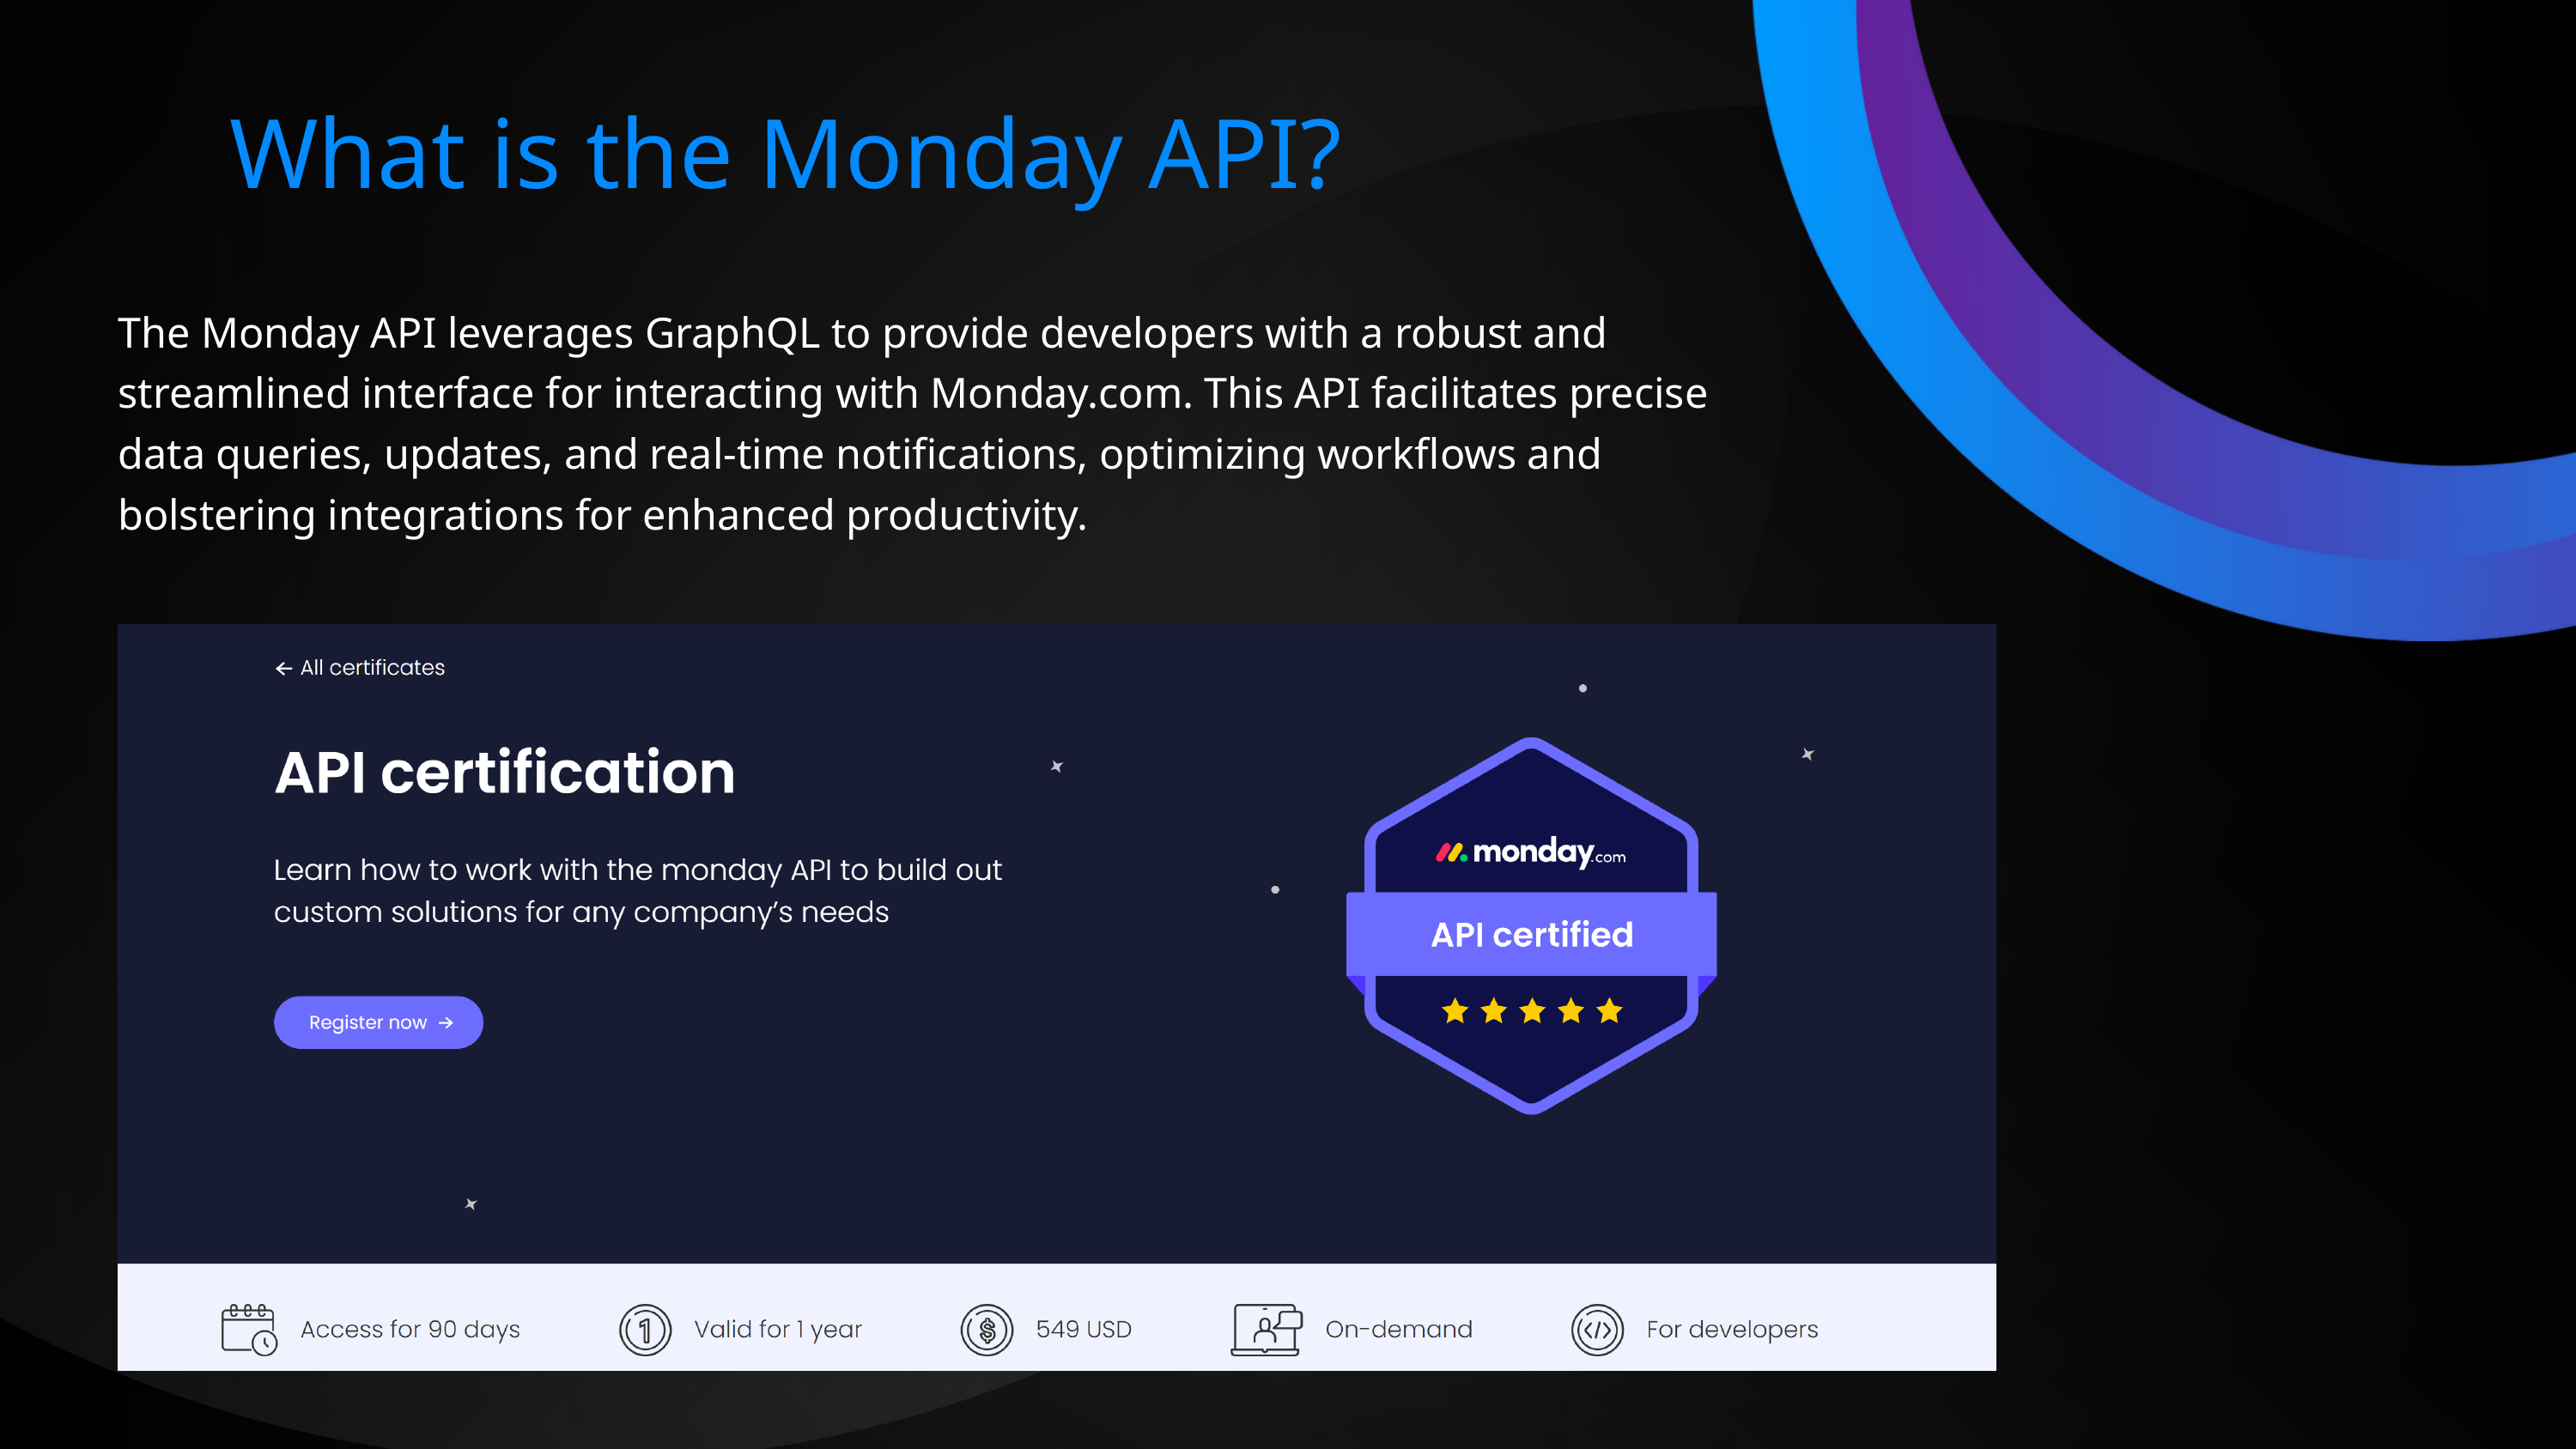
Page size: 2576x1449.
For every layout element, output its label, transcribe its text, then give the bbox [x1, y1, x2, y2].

text_box What is the Monday API? [69, 74, 1503, 208]
text_box [1752, 0, 2576, 641]
text_box [0, 0, 2576, 1449]
picture [118, 623, 1997, 1371]
text_box The Monday API leverages GraphQL to provide developers with a robust and streamlined interface for interacting with Monday.com. This API facilitates precise data queries, updates, and real-time notifications, optimizing workflows and bolstering integrations for enhanced productivity. [118, 294, 1802, 539]
